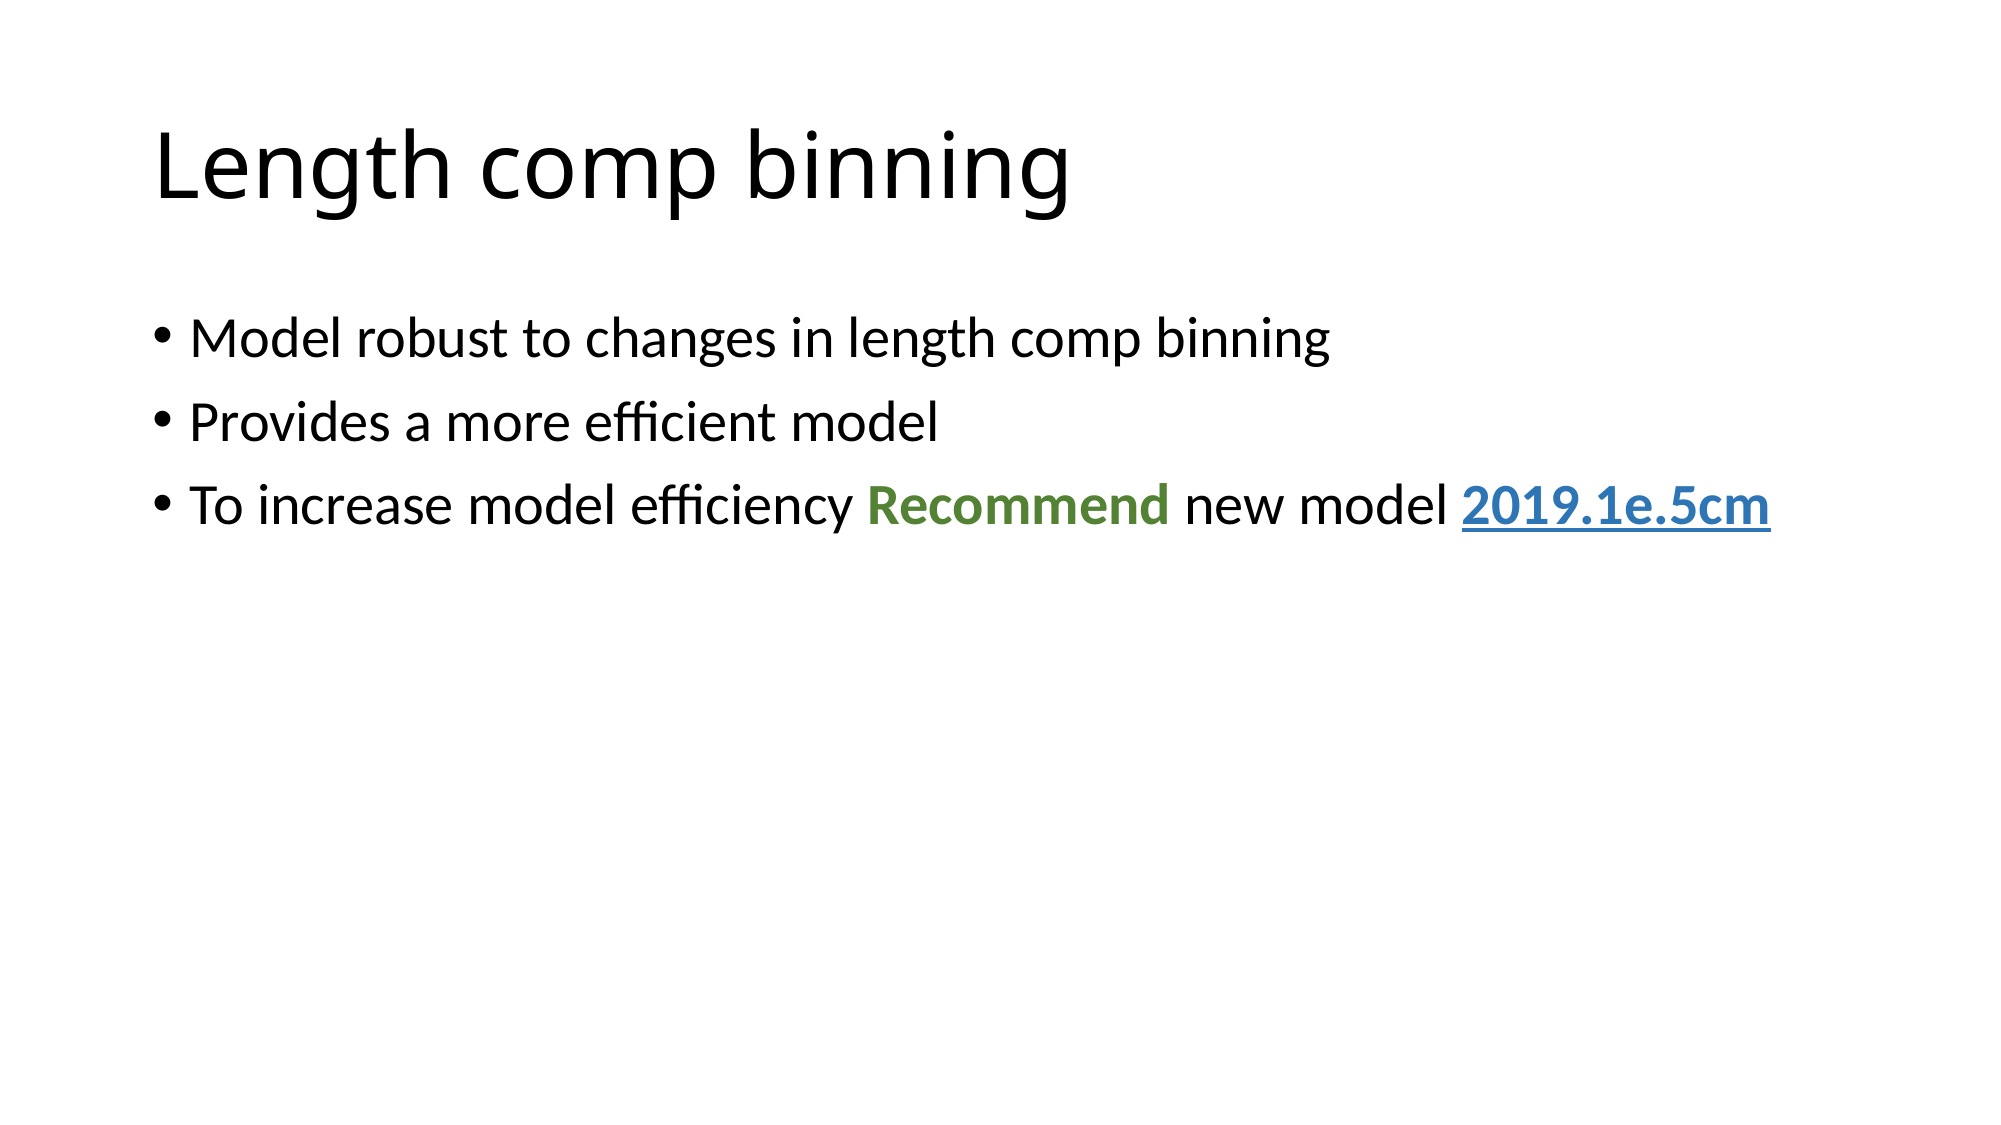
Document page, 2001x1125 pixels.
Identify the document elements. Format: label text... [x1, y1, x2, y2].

list Model robust to changes in length comp binning Provides a more efficient model To increase model efficiency Recommend new model 2019.1e.5cm [137, 299, 1863, 1014]
title Length comp binning [137, 59, 1863, 278]
